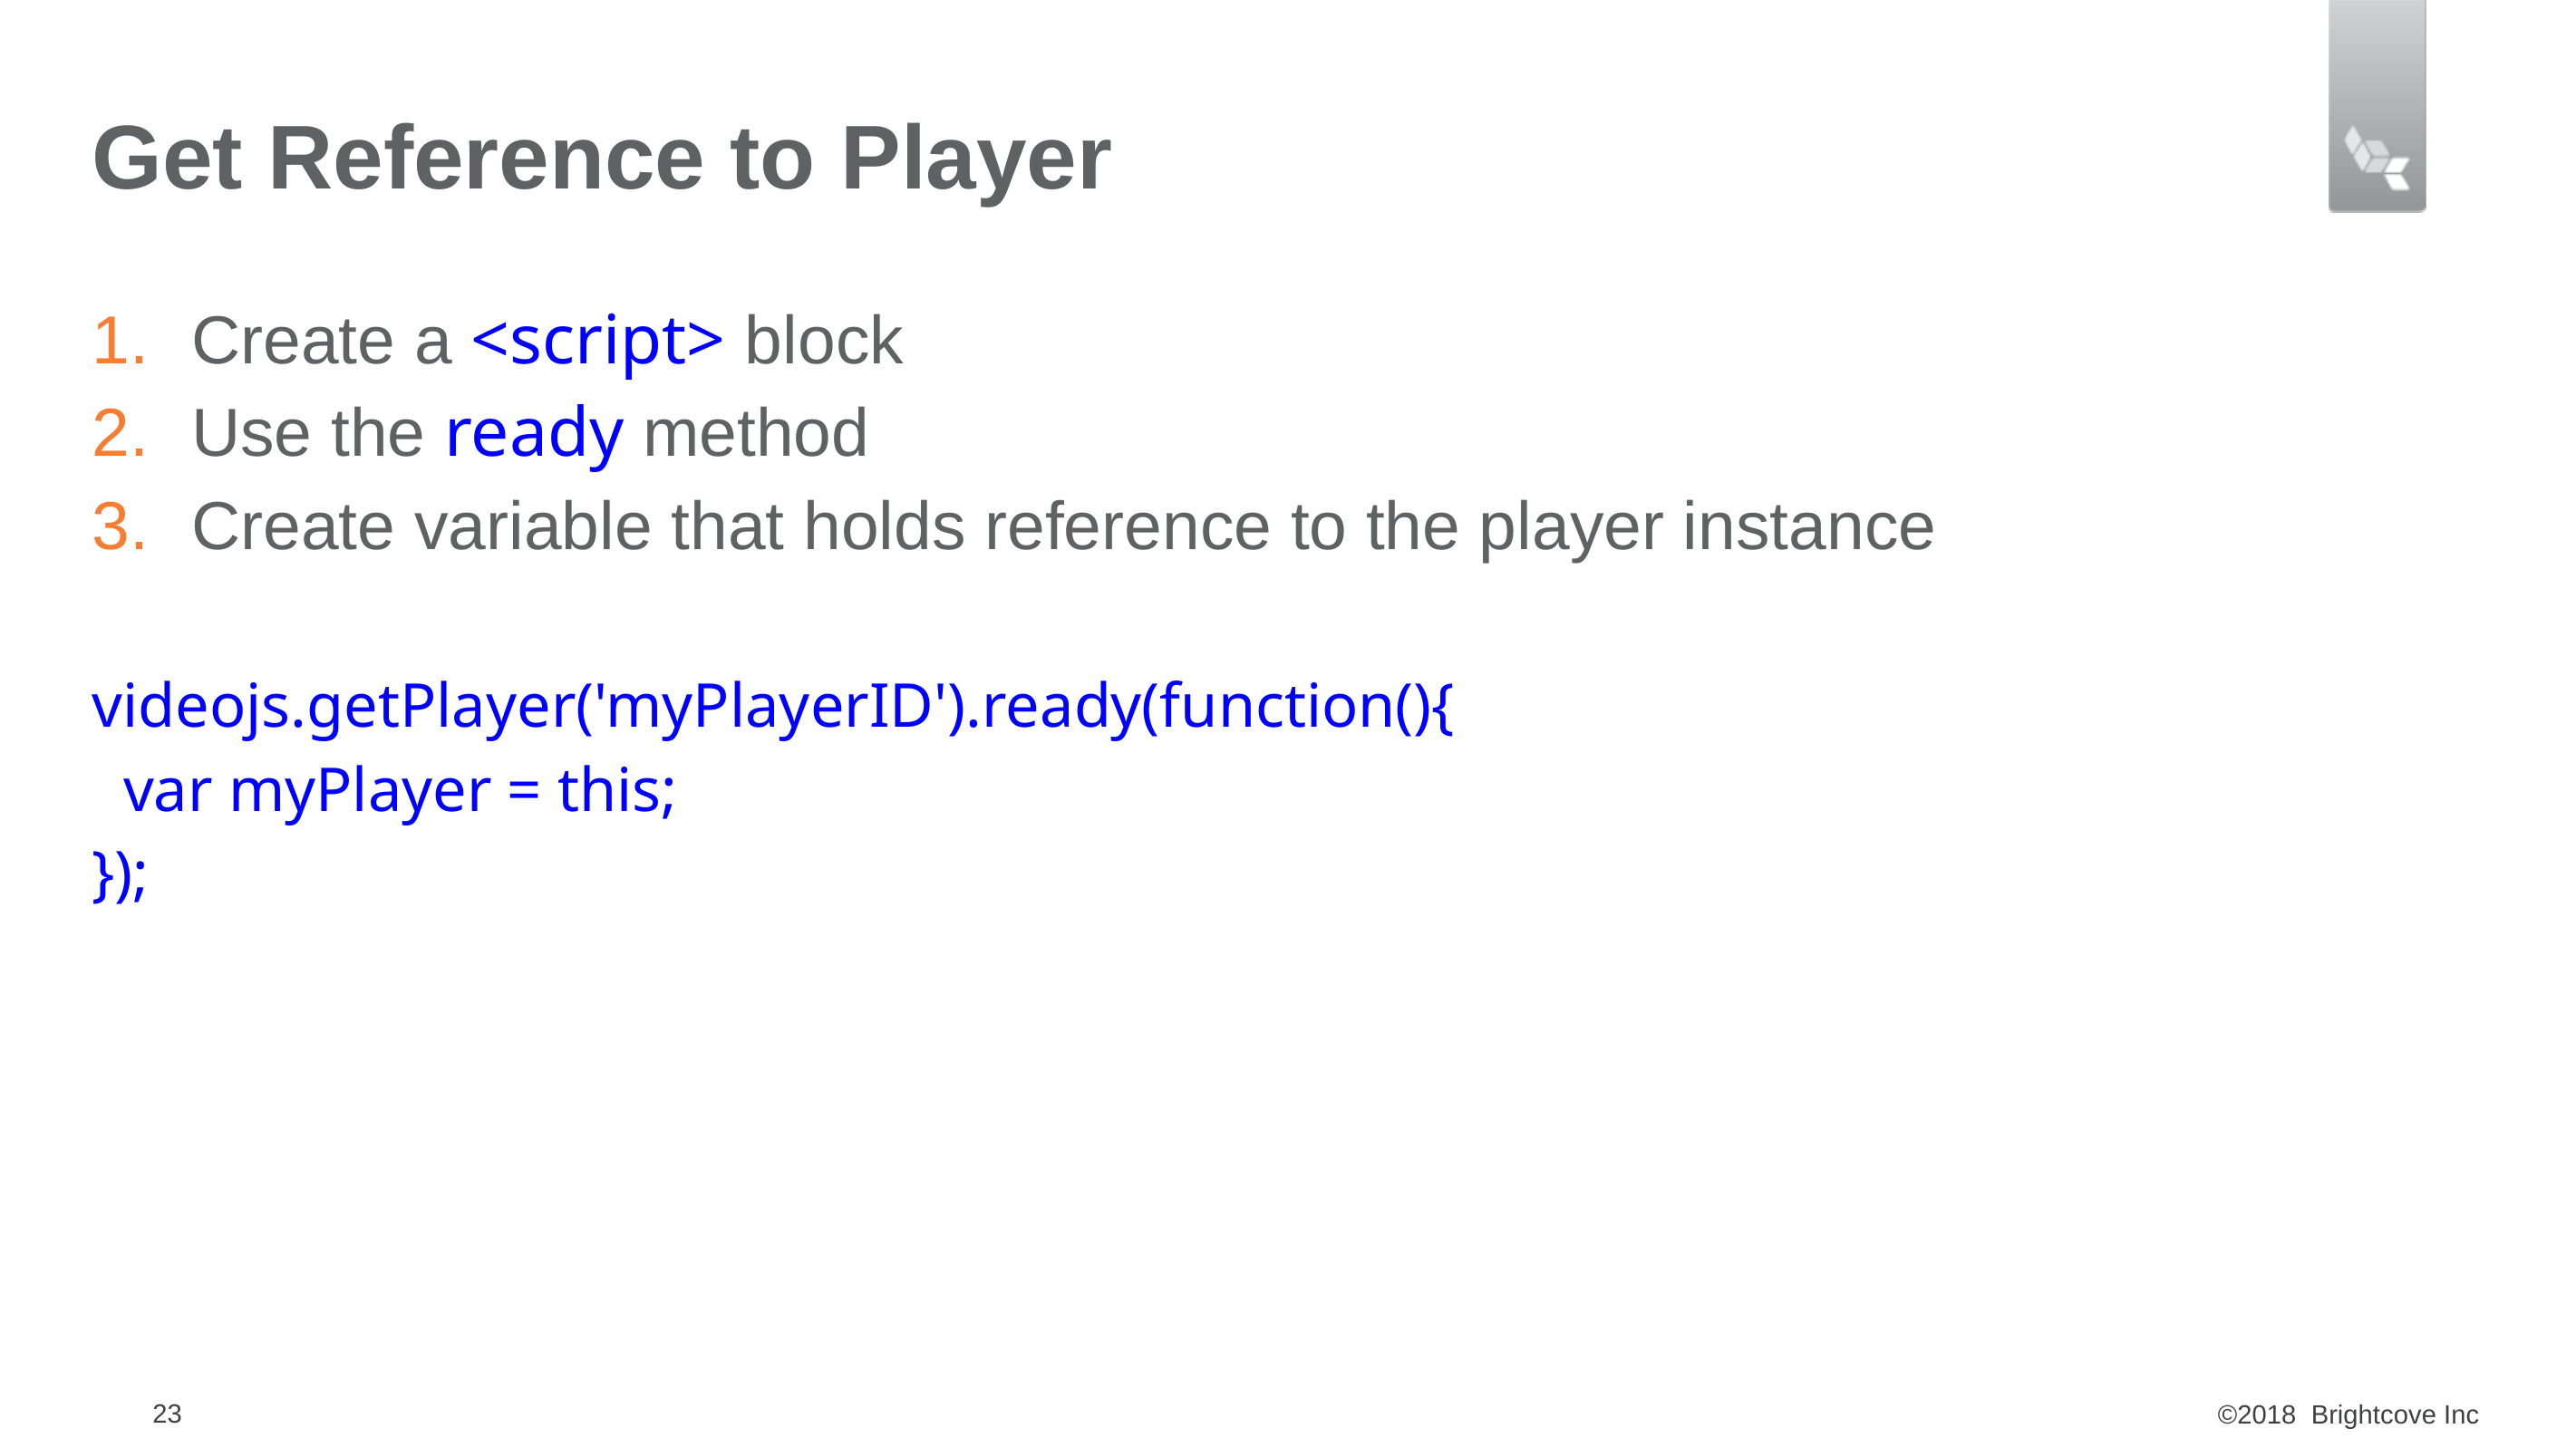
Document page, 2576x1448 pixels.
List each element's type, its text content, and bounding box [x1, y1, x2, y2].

slide_number 23 [143, 1390, 189, 1434]
picture [2329, 0, 2428, 213]
list Create a <script> block Use the ready method Create variable that holds reference to the player instance videojs.getPlayer('myPlayerID').ready(function(){ var myPlayer = this; }); [80, 283, 2442, 1303]
title Get Reference to Player [80, 43, 2271, 261]
